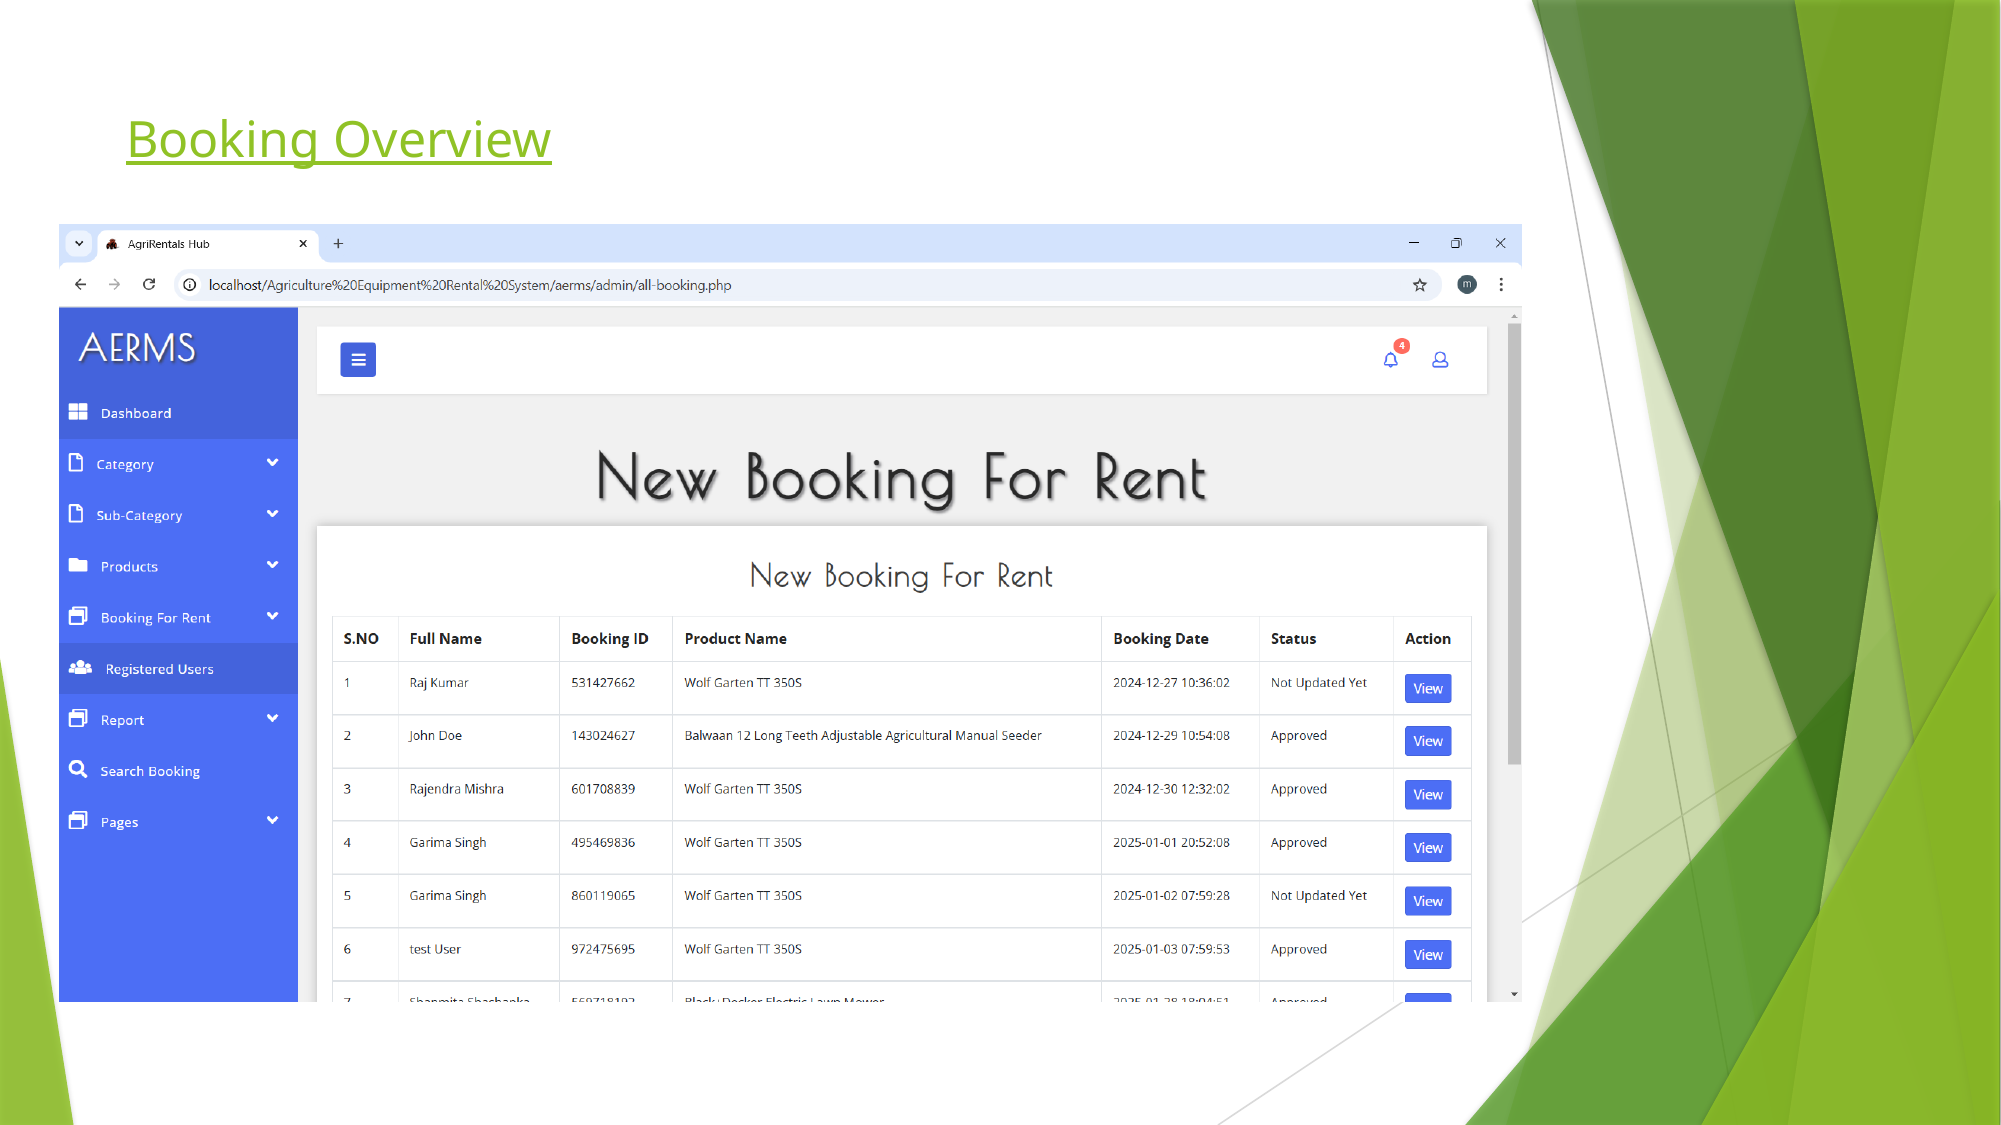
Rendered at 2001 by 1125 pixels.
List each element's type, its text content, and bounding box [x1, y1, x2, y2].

picture [58, 224, 1522, 1002]
title Booking Overview [111, 99, 1522, 224]
